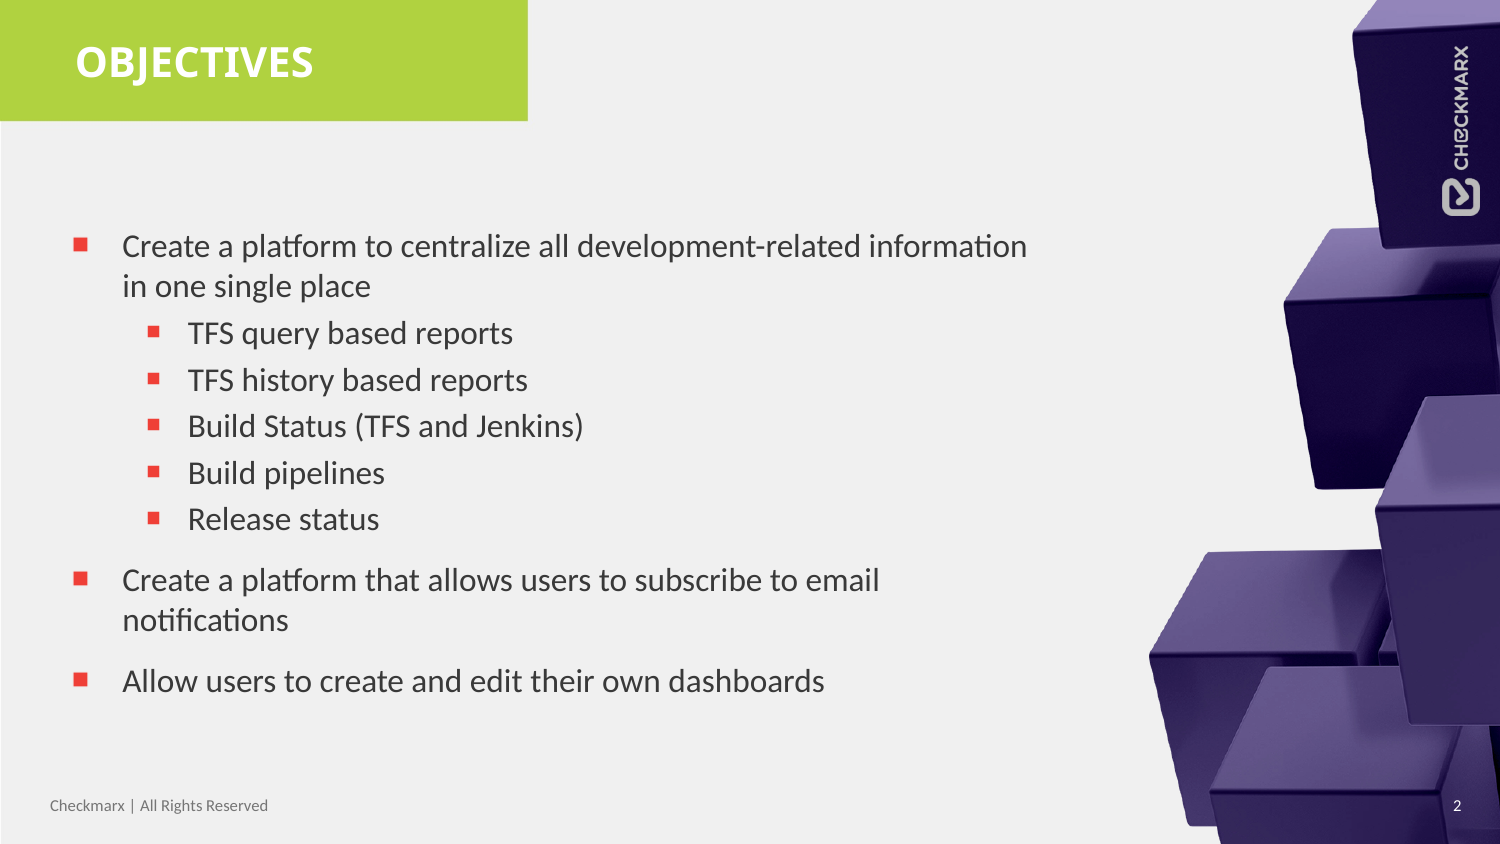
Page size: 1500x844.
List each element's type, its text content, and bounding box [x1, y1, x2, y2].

title OBJECTIVES [59, 0, 1318, 122]
picture [0, 0, 1500, 844]
slide_number 2 [1374, 787, 1475, 822]
list Create a platform to centralize all development-related information in one single place TFS query based reports TFS history based reports Build Status (TFS and Jenkins) Build pipelines Release status Create a platform that allows users to subscribe to email notifications Allow users to create and edit their own dashboards [52, 217, 1063, 760]
footer Checkmarx | All Rights Reserved [50, 787, 525, 822]
